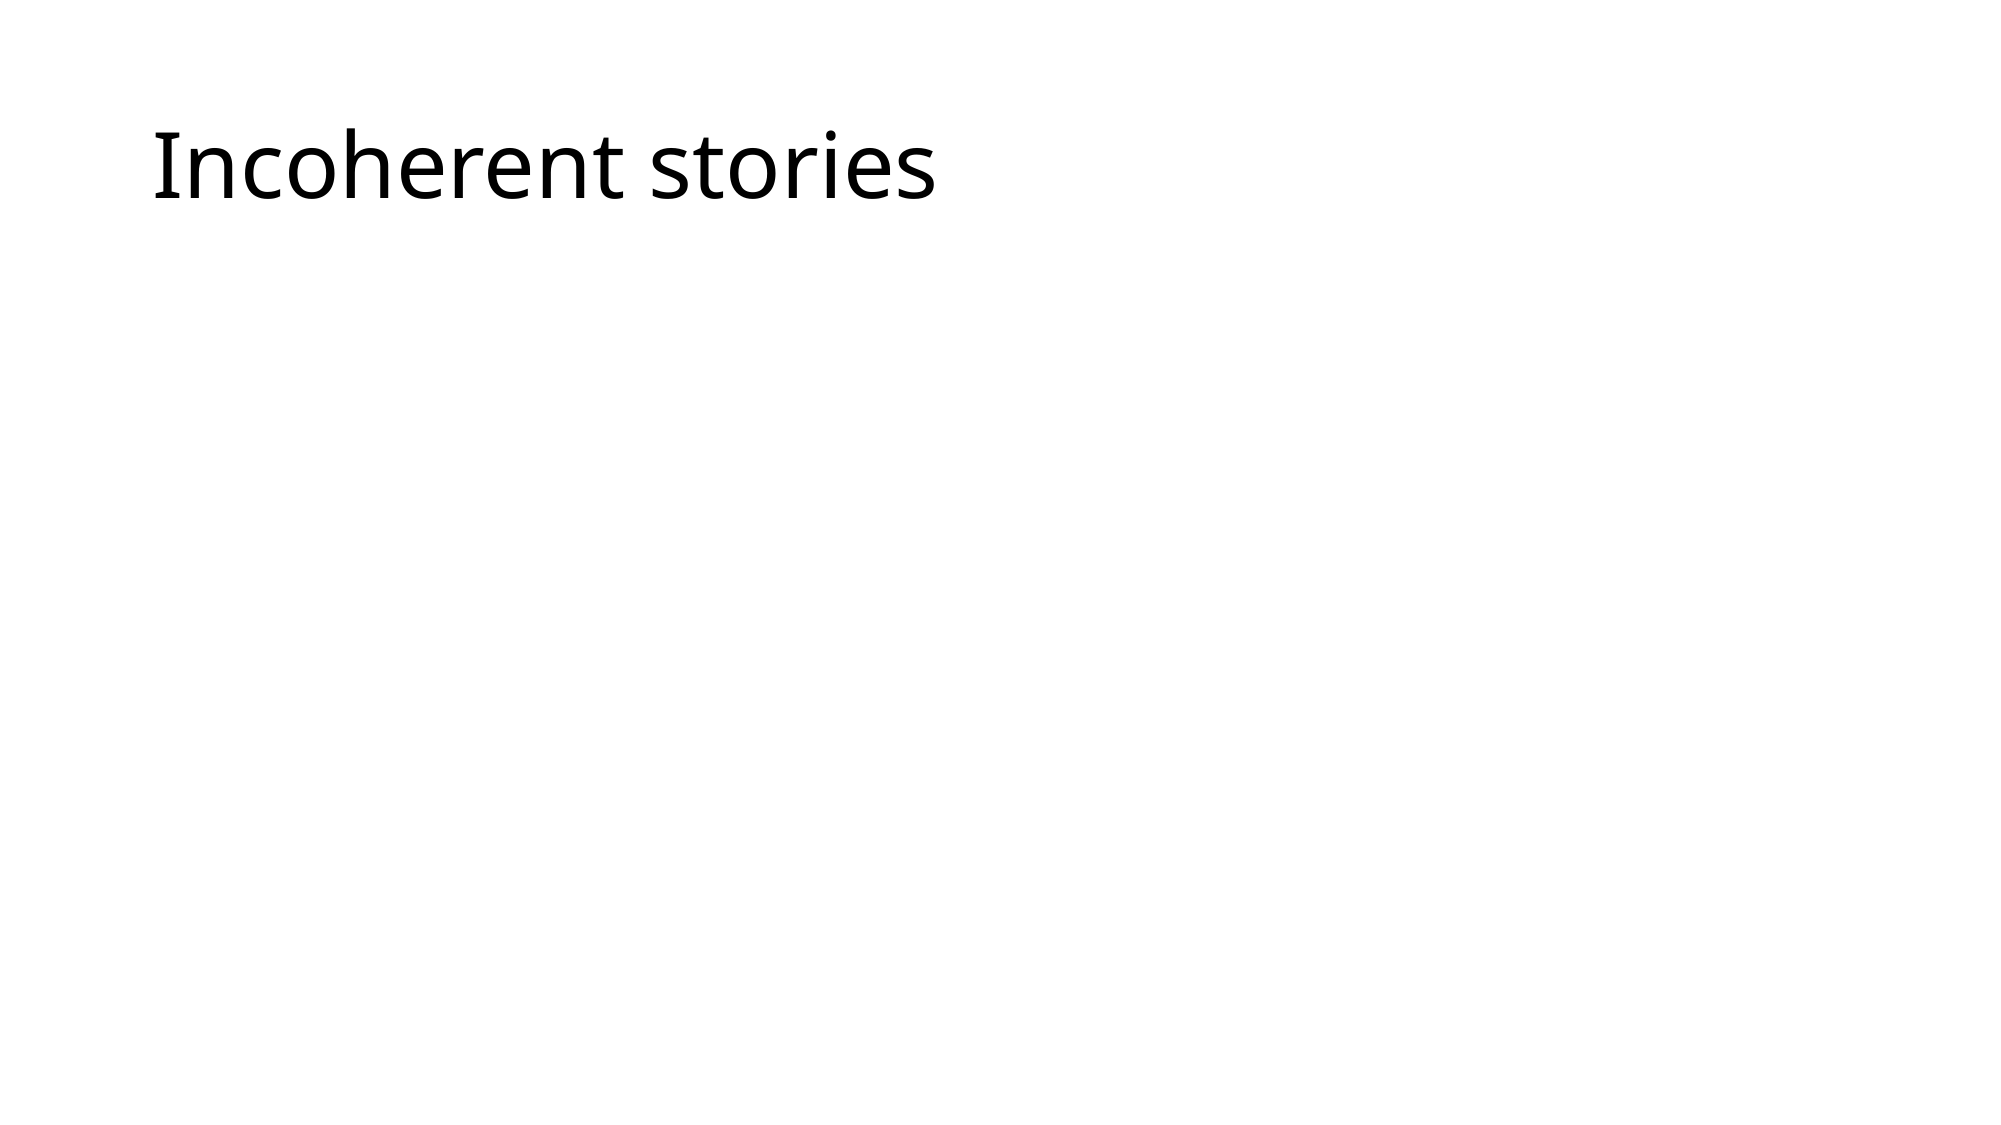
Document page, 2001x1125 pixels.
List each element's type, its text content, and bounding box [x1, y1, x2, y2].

title Incoherent stories [137, 59, 1863, 278]
